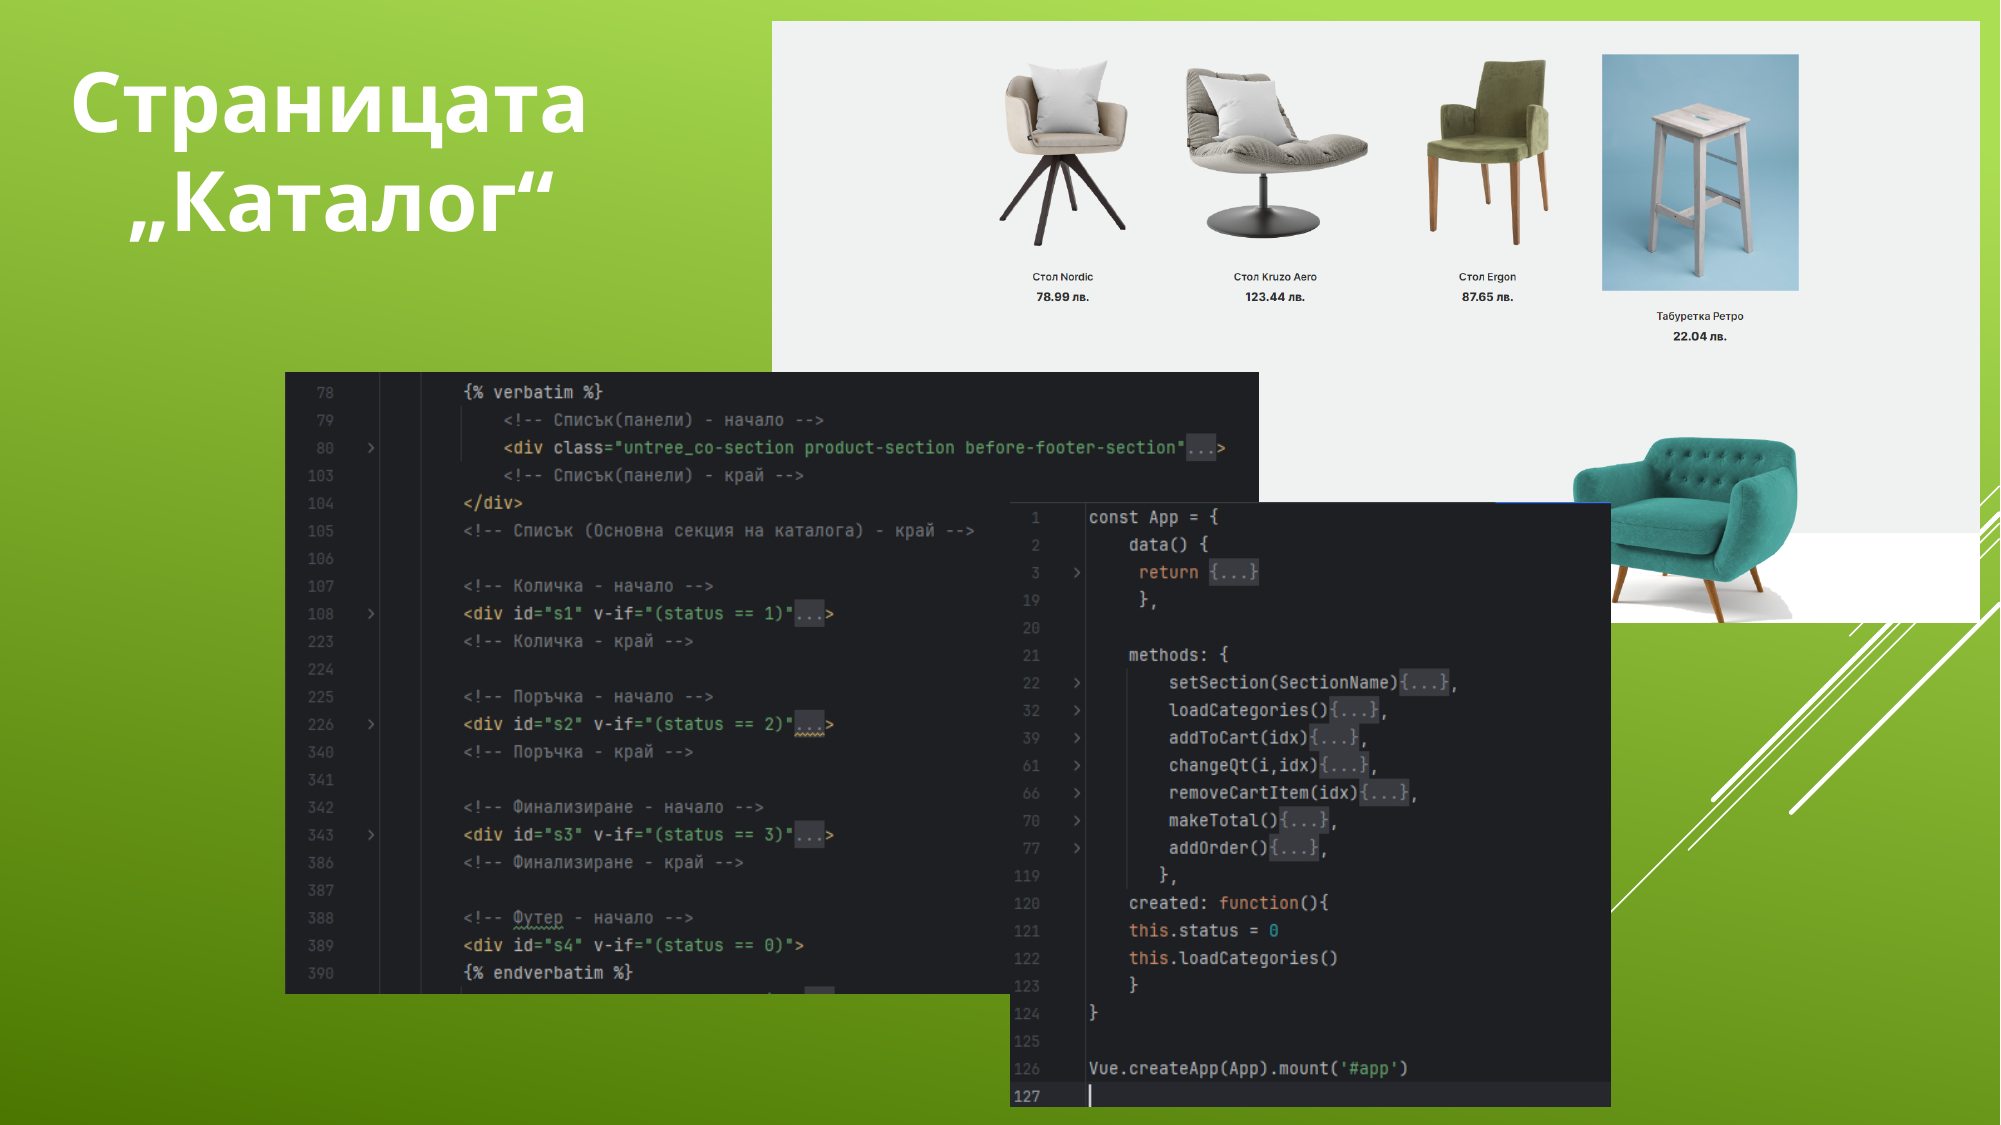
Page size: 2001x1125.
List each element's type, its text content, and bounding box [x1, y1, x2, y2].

picture [284, 21, 1981, 1108]
text_box Страницата „Каталог“ [54, 41, 628, 256]
